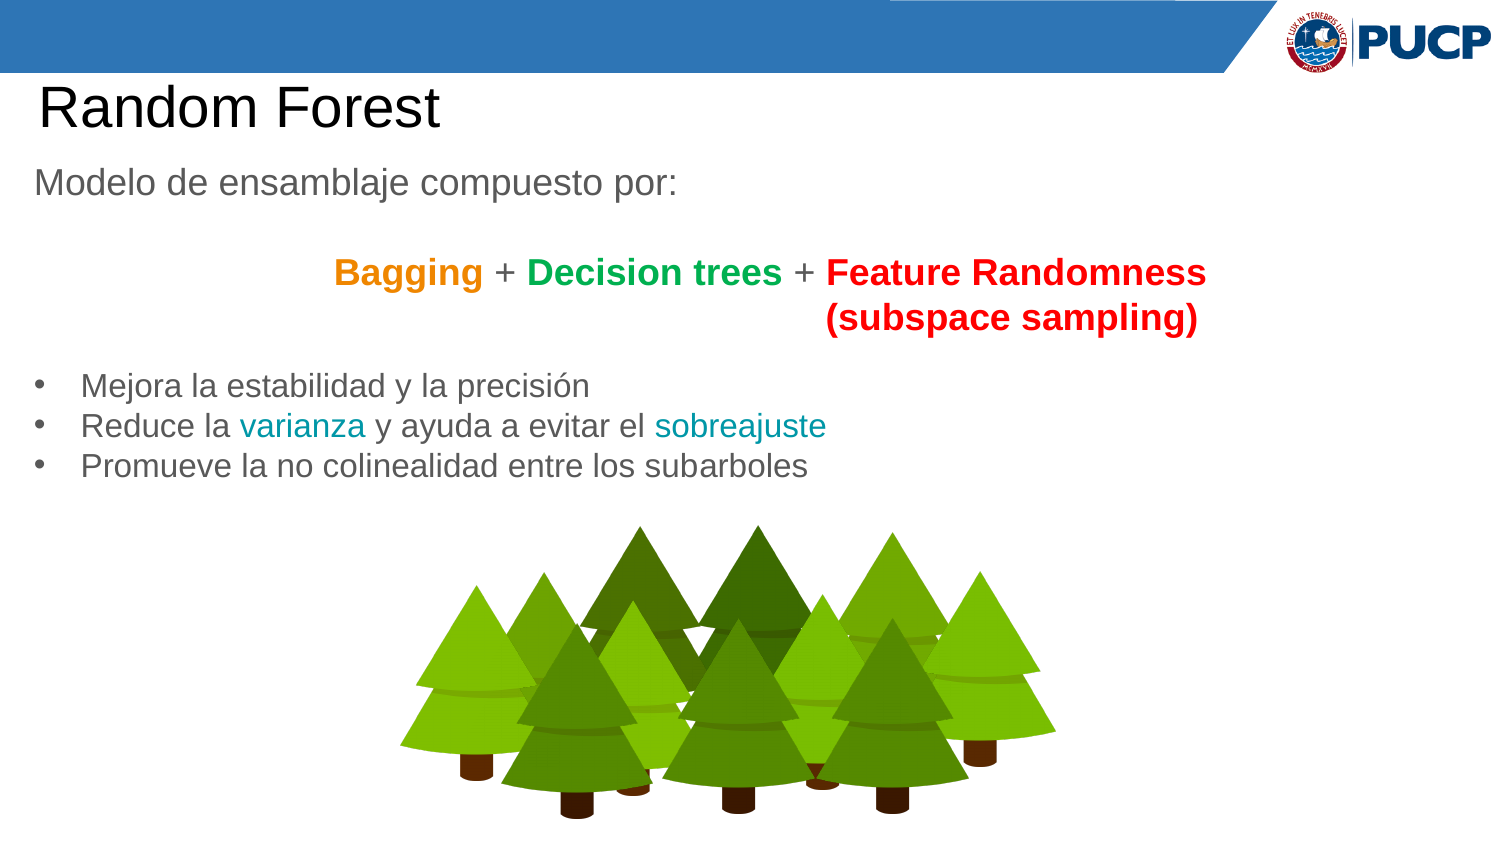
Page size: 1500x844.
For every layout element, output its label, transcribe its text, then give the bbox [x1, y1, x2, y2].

picture [1277, 0, 1500, 84]
text_box Random Forest [23, 54, 1422, 149]
text_box Modelo de ensamblaje compuesto por: Bagging + Decision trees + Feature Randomness (subspace sampling) Mejora la estabilidad y la precisión Reduce la varianza y ayuda a evitar el sobreajuste Promueve la no colinealidad entre los subarboles [0, 143, 1477, 640]
picture [400, 525, 1056, 820]
